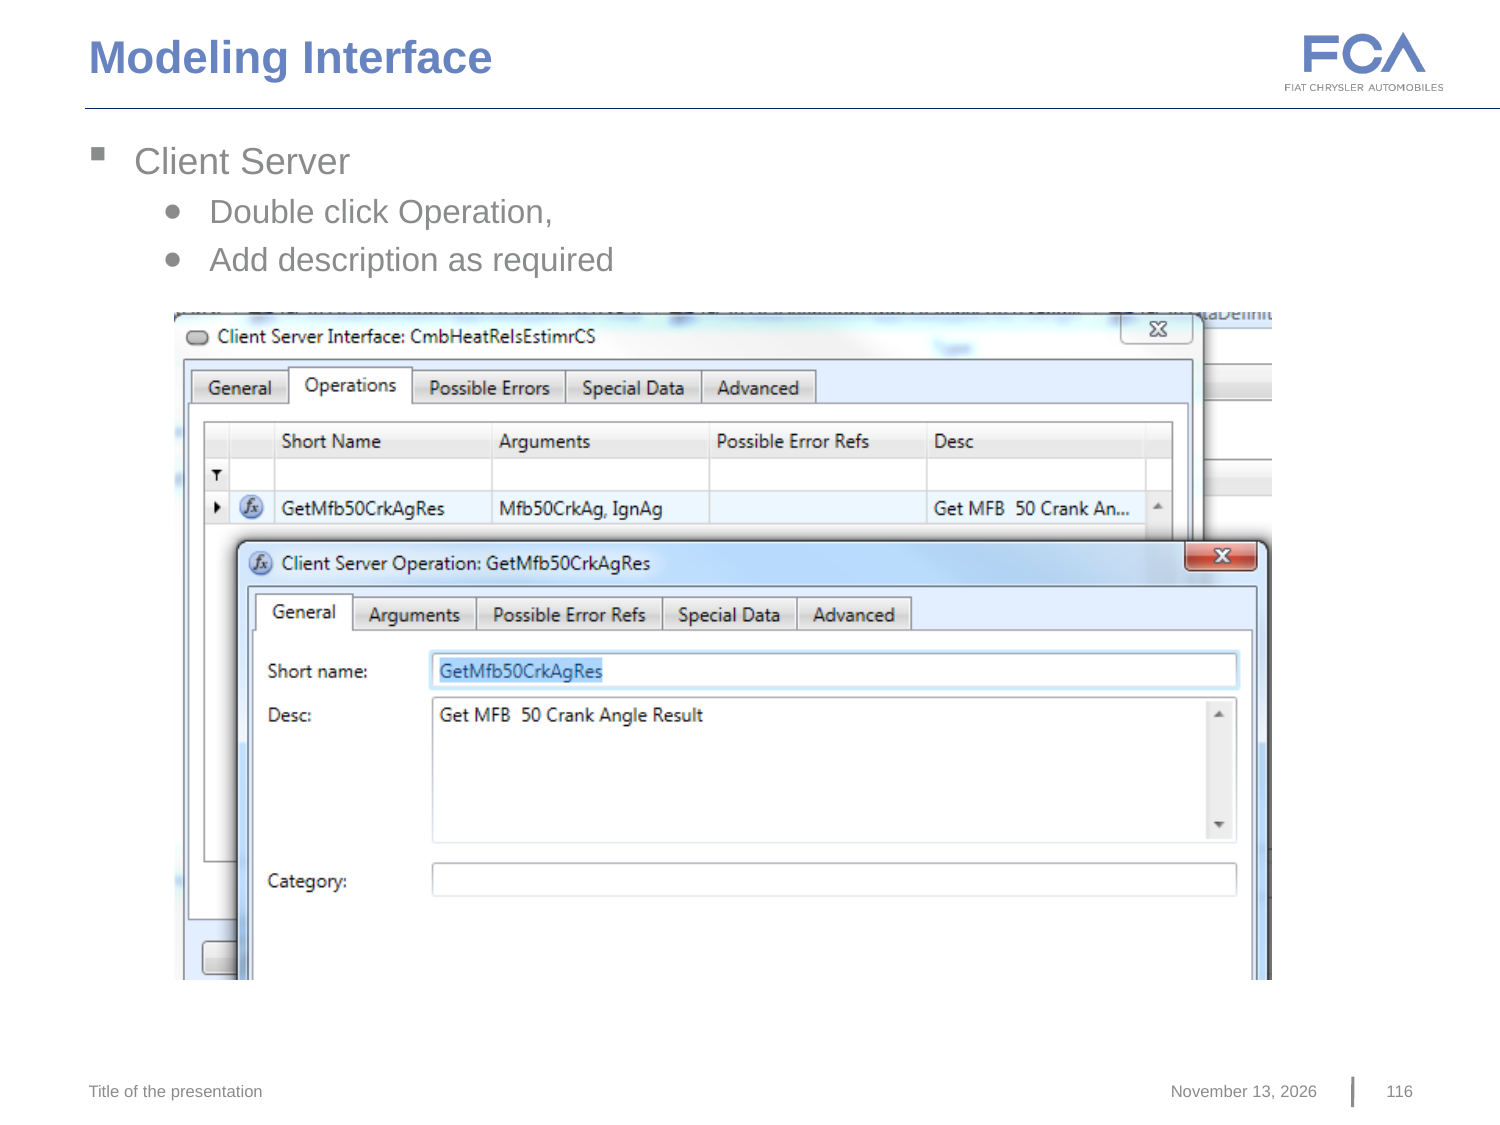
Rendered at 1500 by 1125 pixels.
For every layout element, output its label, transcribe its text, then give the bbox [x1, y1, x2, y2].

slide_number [1084, 1080, 1318, 1115]
picture [174, 312, 1273, 980]
slide_number 116 [1386, 1080, 1439, 1114]
picture [1285, 32, 1443, 91]
list Modeling Interface [88, 33, 1082, 87]
list Client Server Double click Operation, Add description as required [87, 137, 1408, 1002]
footer Title of the presentation [88, 1080, 709, 1120]
